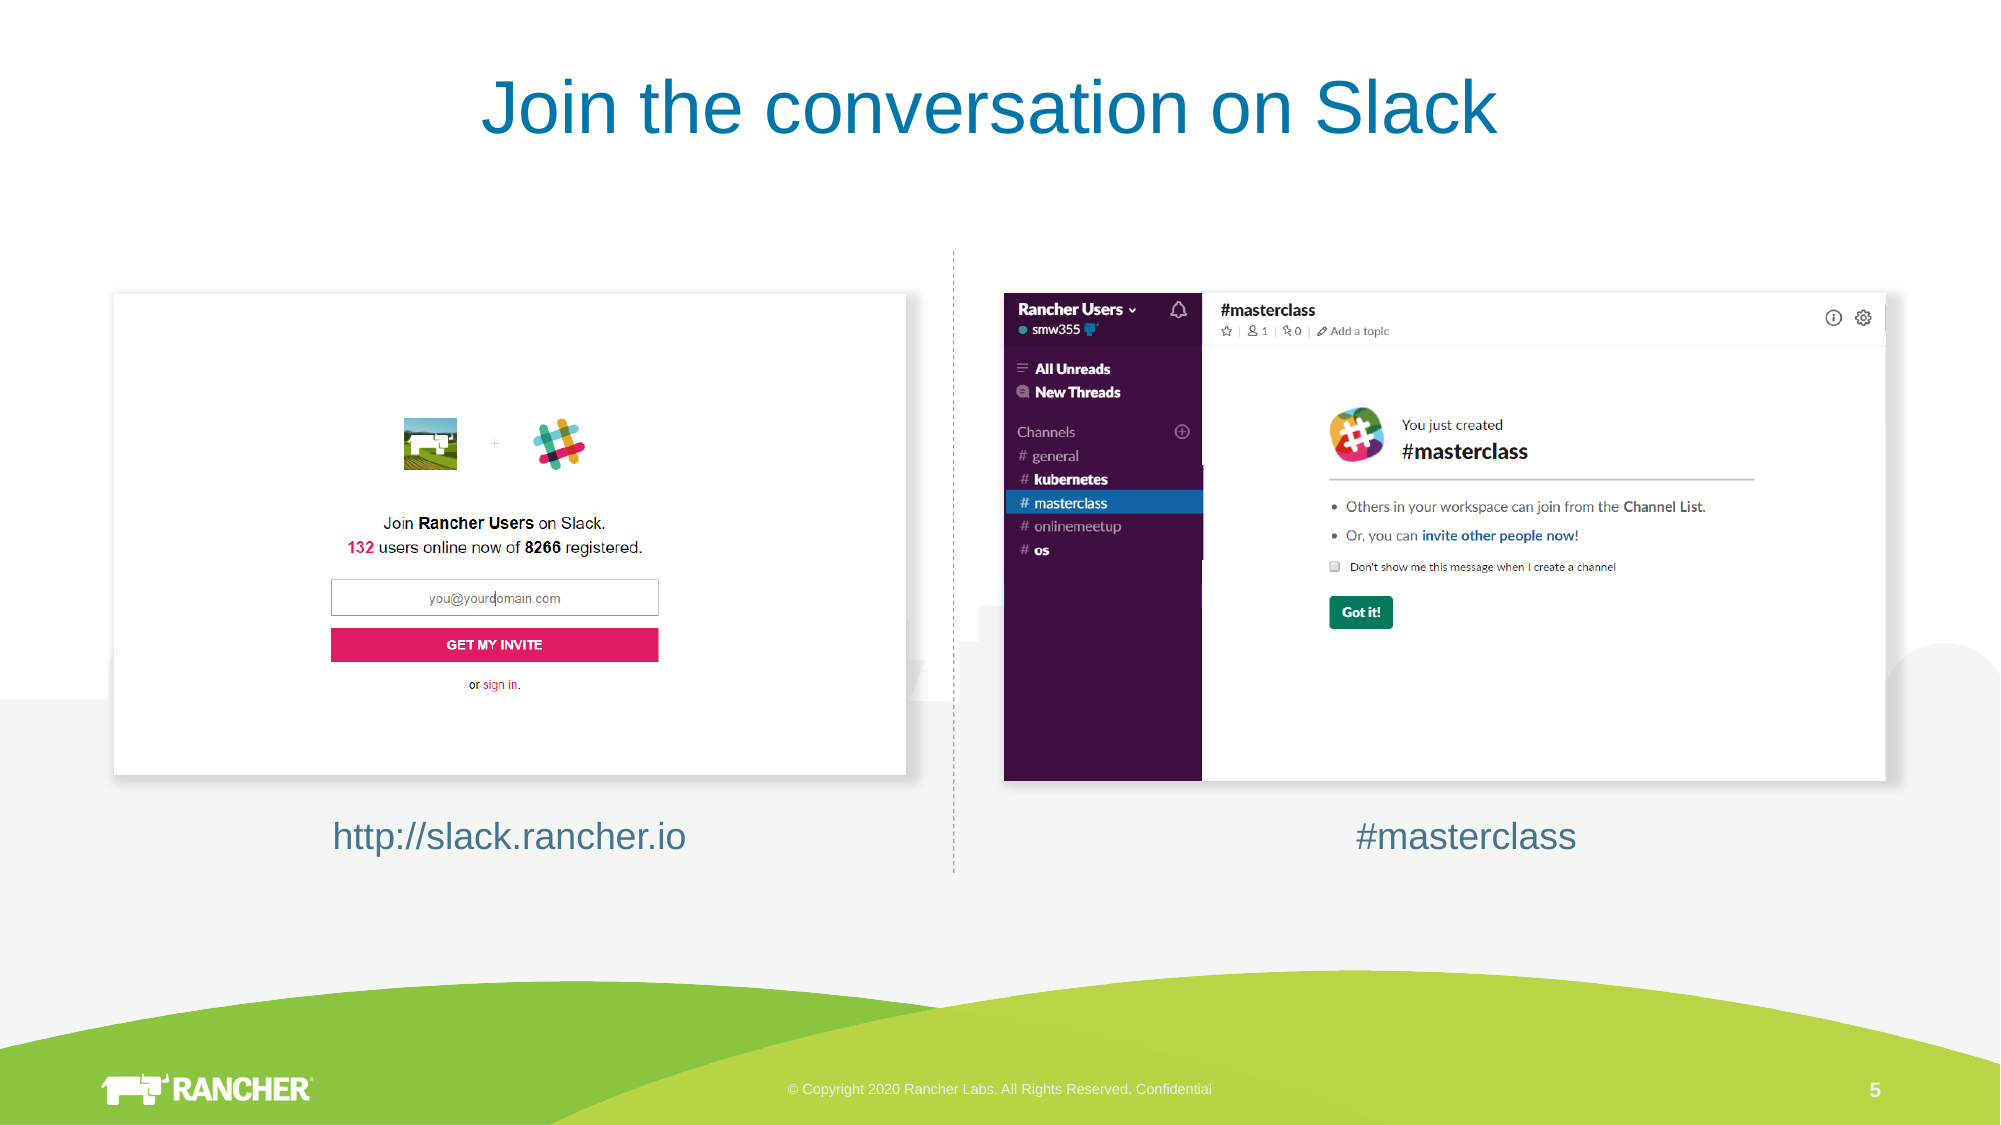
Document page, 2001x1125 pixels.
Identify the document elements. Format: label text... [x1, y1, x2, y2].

picture [0, 970, 2000, 1125]
title Join the conversation on Slack [100, 60, 1880, 158]
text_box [114, 250, 1886, 874]
